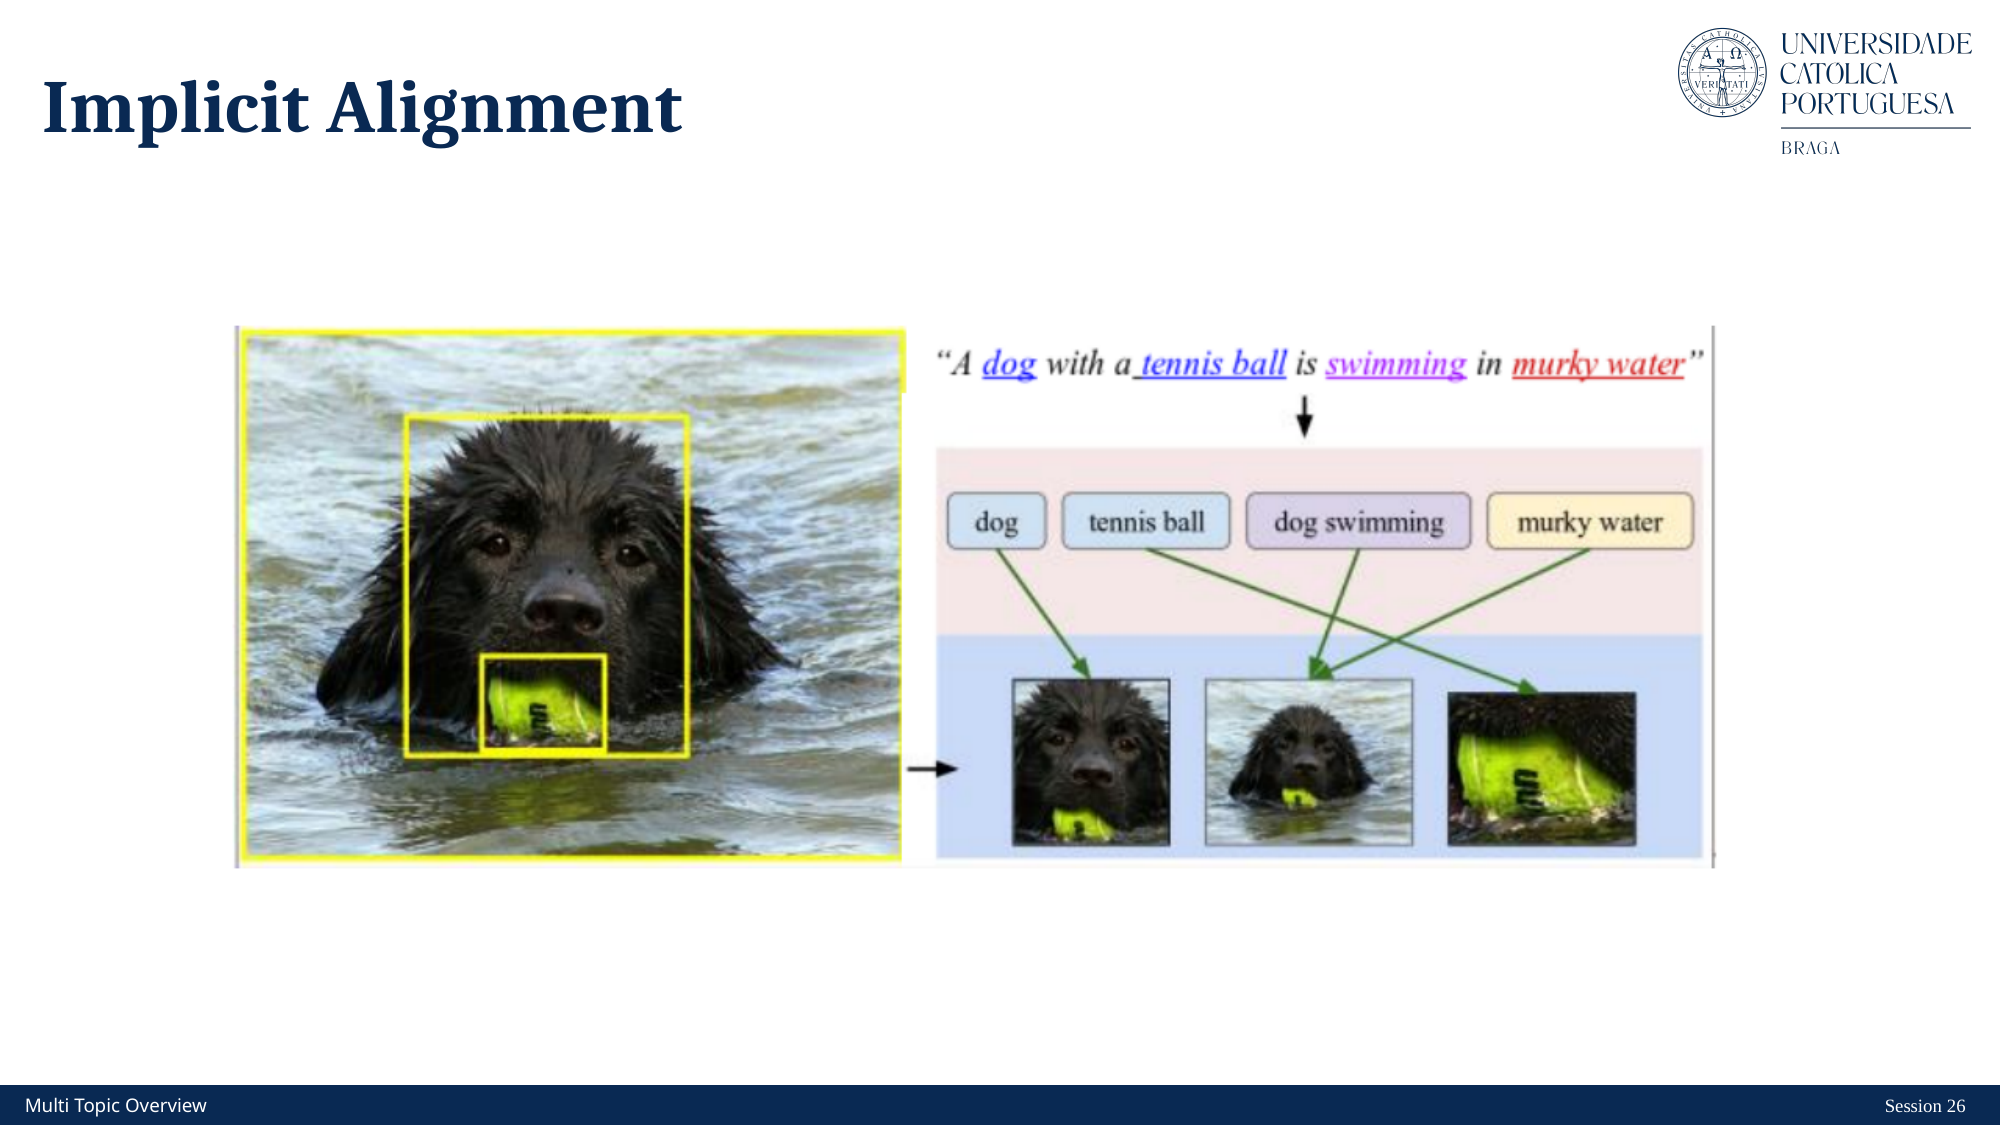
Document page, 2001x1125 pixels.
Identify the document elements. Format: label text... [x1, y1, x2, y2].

title Implicit Alignment [27, 0, 1753, 218]
picture [1672, 18, 1982, 163]
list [211, 300, 1752, 904]
text_box [0, 1085, 2000, 1125]
text_box Multi Topic Overview [9, 1086, 1126, 1125]
text_box Session 26 [1126, 1086, 1981, 1125]
